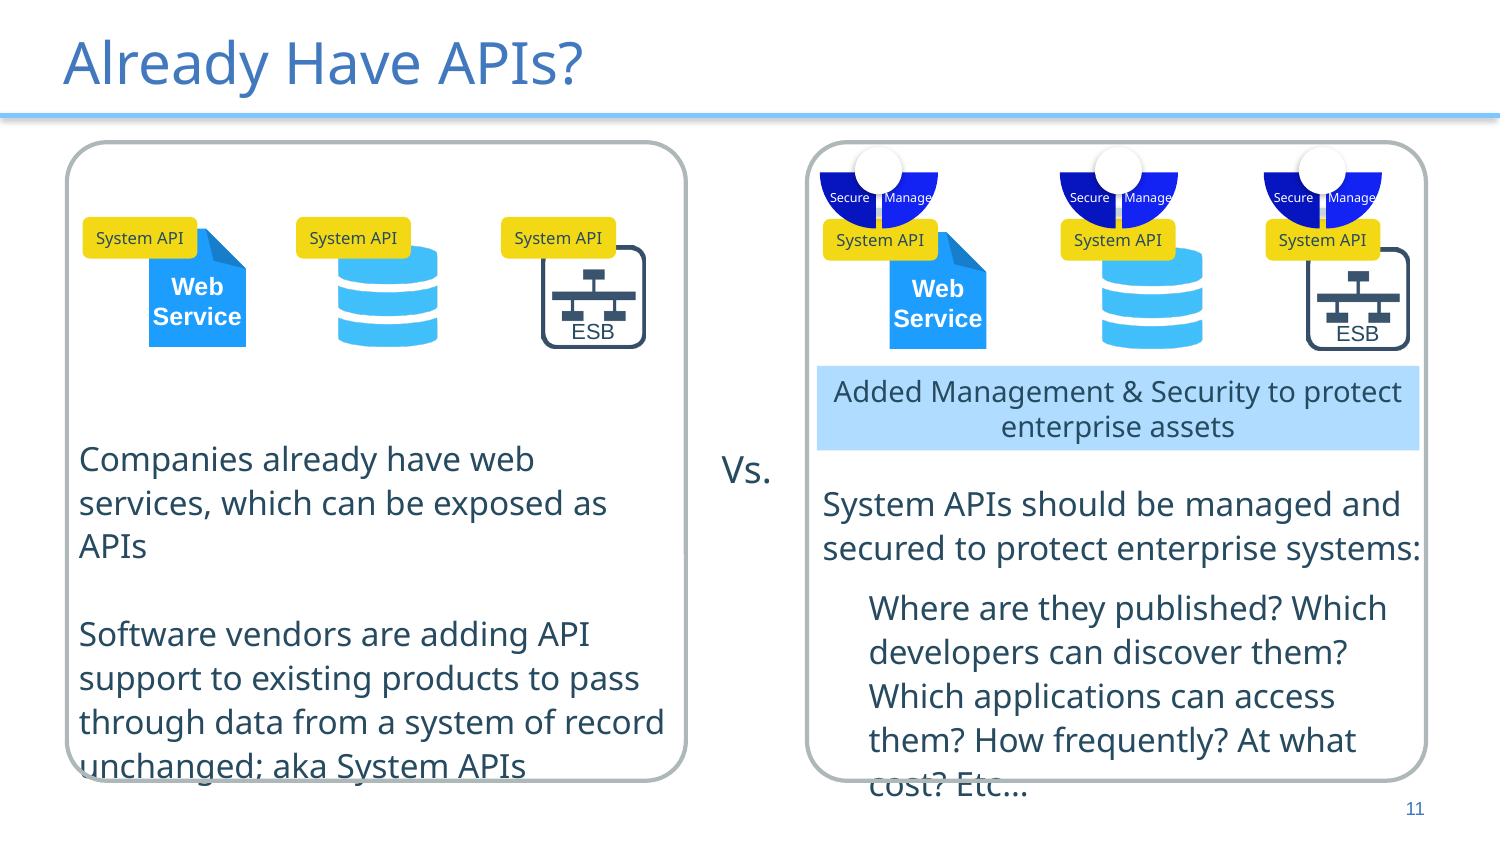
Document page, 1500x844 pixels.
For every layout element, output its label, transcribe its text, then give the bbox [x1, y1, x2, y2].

text_box [64, 140, 688, 783]
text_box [1259, 146, 1410, 355]
text_box [804, 140, 1429, 783]
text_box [500, 216, 646, 352]
text_box Vs. [706, 438, 787, 499]
title Already Have APIs? [48, 7, 1425, 116]
text_box Companies already have web services, which can be exposed as APIs Software vendors are adding API support to existing products to pass through data from a system of record unchanged; aka System APIs [64, 426, 693, 837]
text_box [295, 216, 439, 347]
text_box System APIs should be managed and secured to protect enterprise systems: Where are they published? Which developers can discover them? Which applications can access them? How frequently? At what cost? Etc… [807, 471, 1439, 810]
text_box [82, 216, 258, 347]
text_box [1055, 146, 1204, 350]
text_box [815, 146, 999, 350]
